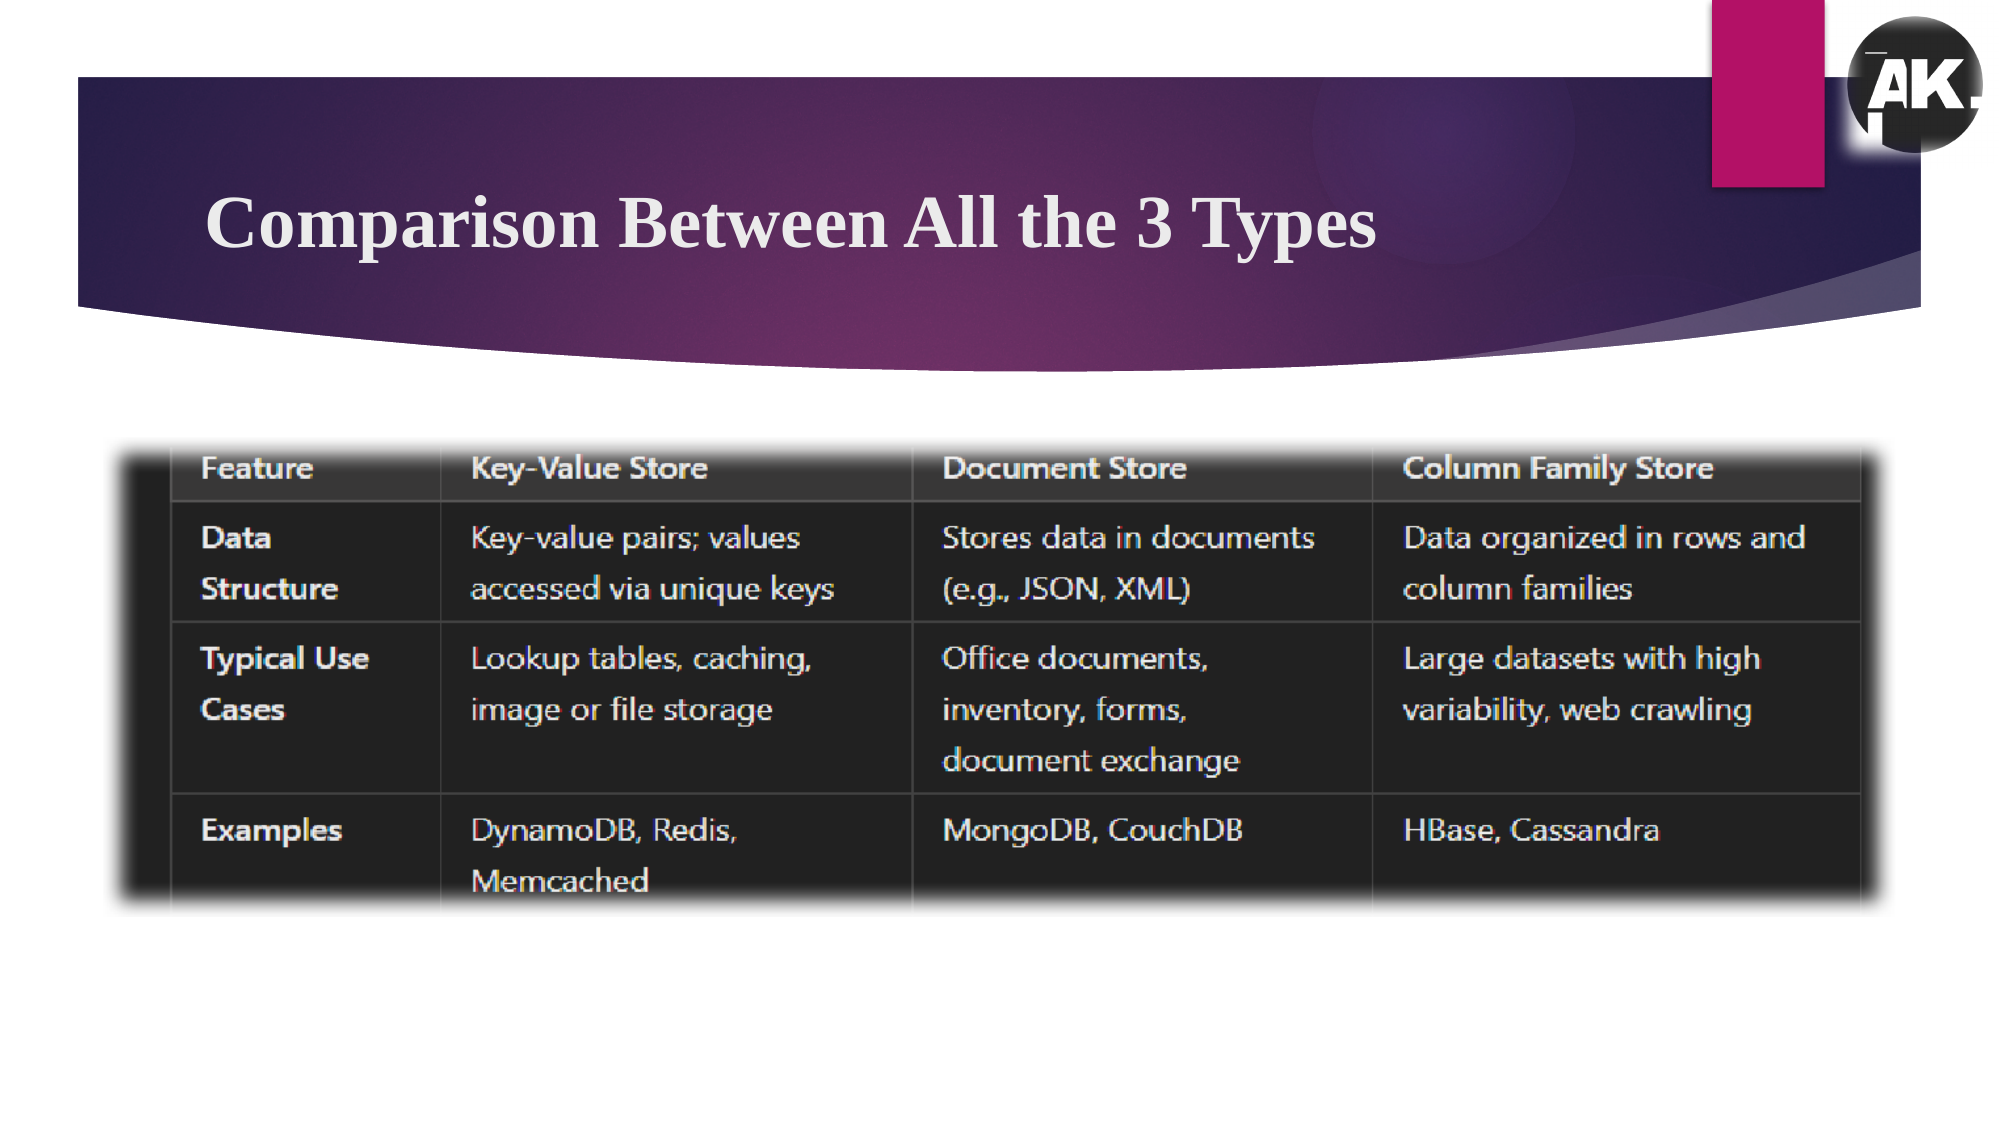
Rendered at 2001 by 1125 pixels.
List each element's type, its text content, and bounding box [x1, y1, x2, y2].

title Comparison Between All the 3 Types [189, 159, 1627, 276]
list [103, 436, 1897, 918]
picture [1830, 0, 2000, 170]
